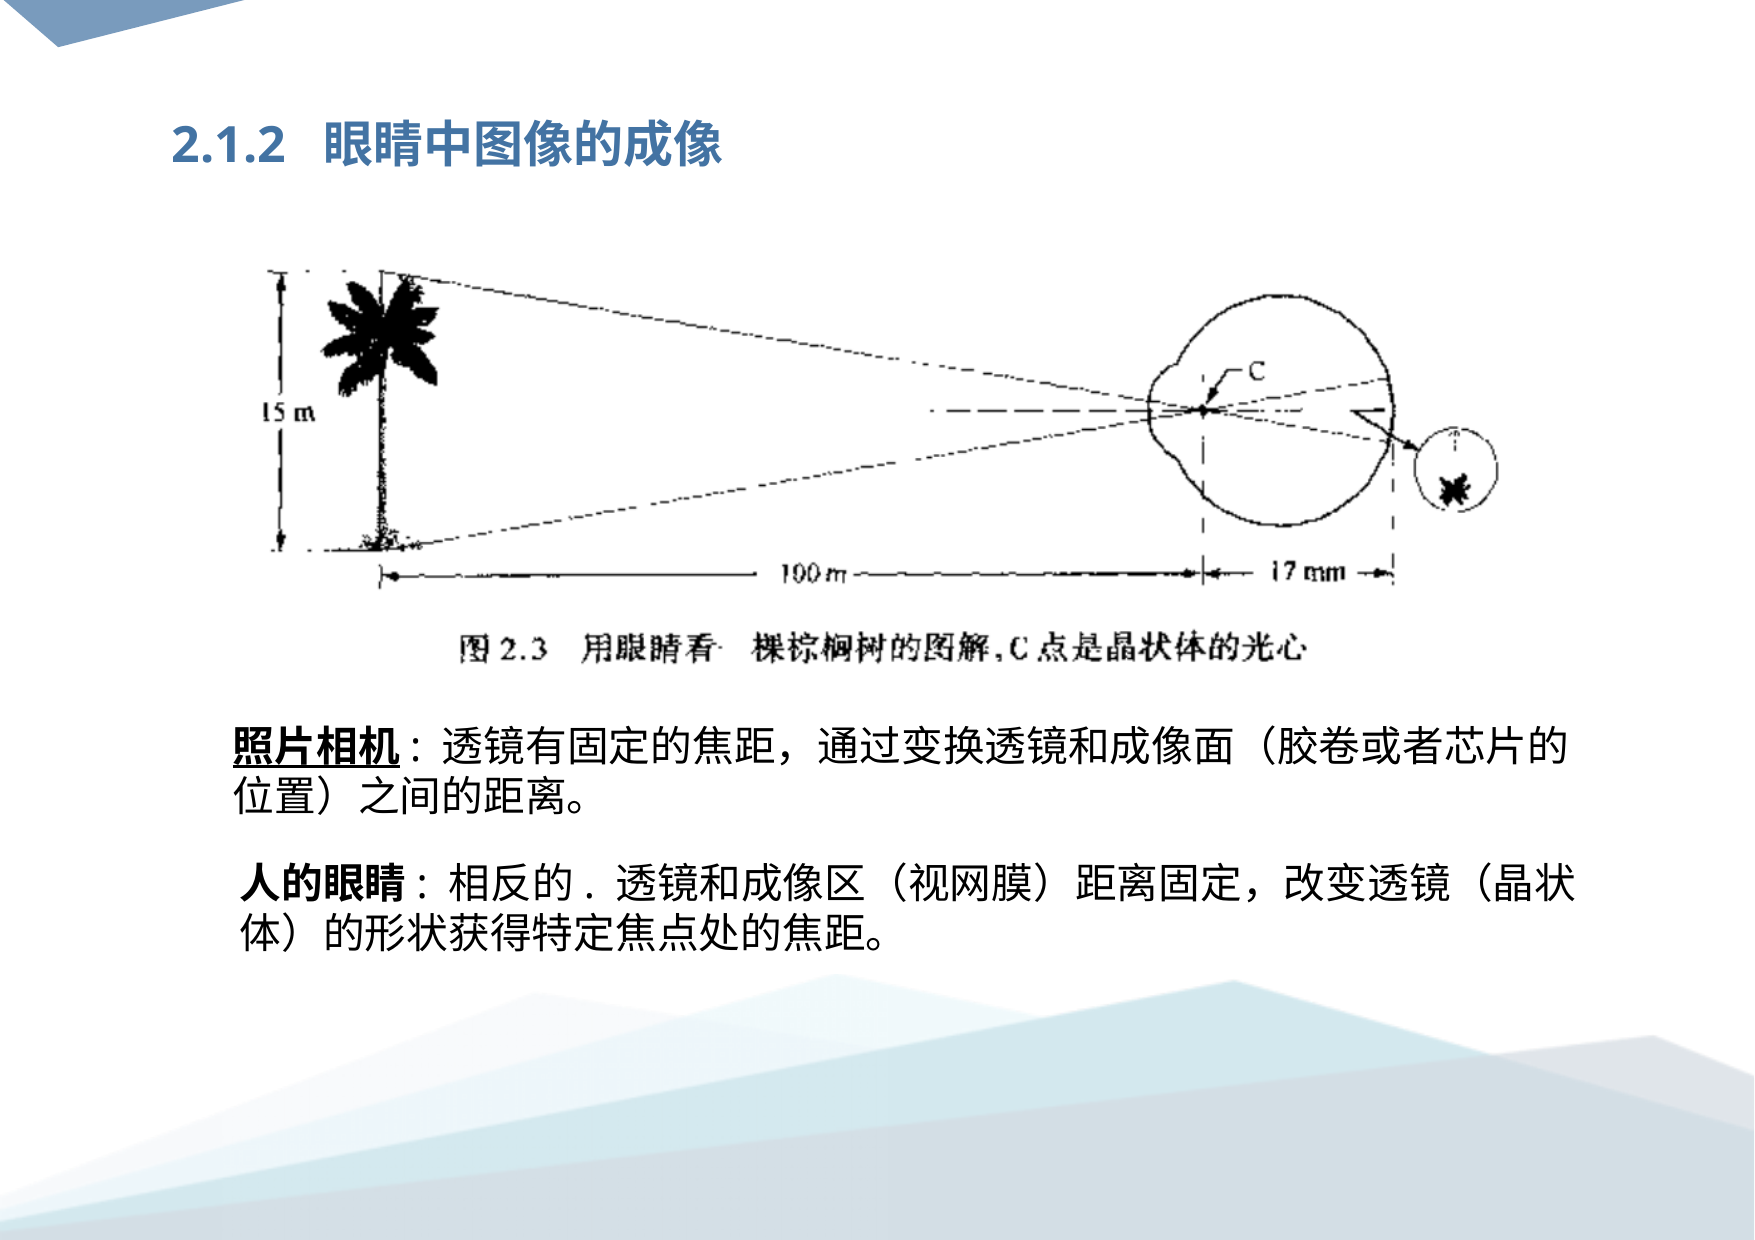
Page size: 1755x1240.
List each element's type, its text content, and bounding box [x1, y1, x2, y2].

text_box 照片相机: 透镜有固定的焦距，通过变换透镜和成像面（胶卷或者芯片的位置）之间的距离。 [232, 719, 1608, 828]
text_box [3, 0, 245, 48]
picture [218, 232, 1536, 690]
text_box 2.1.2 眼睛中图像的成像 [157, 125, 1392, 180]
picture [0, 974, 1755, 1240]
text_box 人的眼睛: 相反的. 透镜和成像区（视网膜）距离固定，改变透镜（晶状体）的形状获得特定焦点处的焦距。 [239, 857, 1634, 965]
